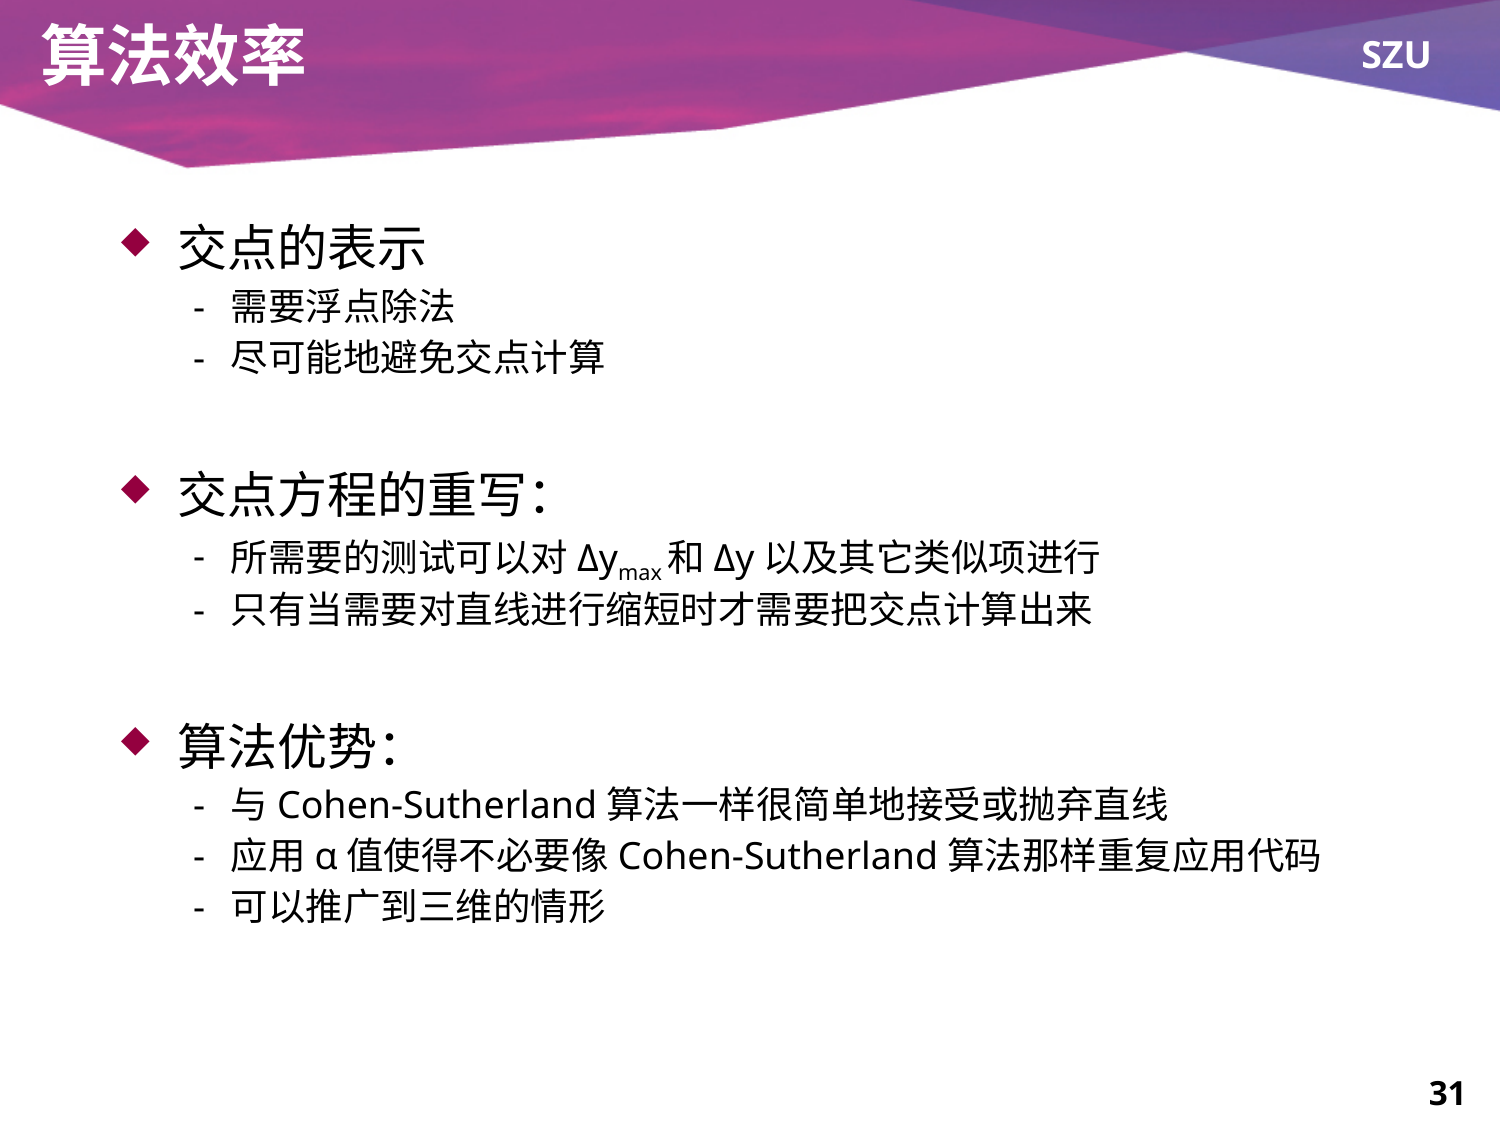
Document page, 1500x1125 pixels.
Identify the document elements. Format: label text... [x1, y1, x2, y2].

title 算法效率 [25, 15, 1320, 104]
slide_number 31 [1384, 1065, 1500, 1125]
picture [0, 0, 1500, 1125]
